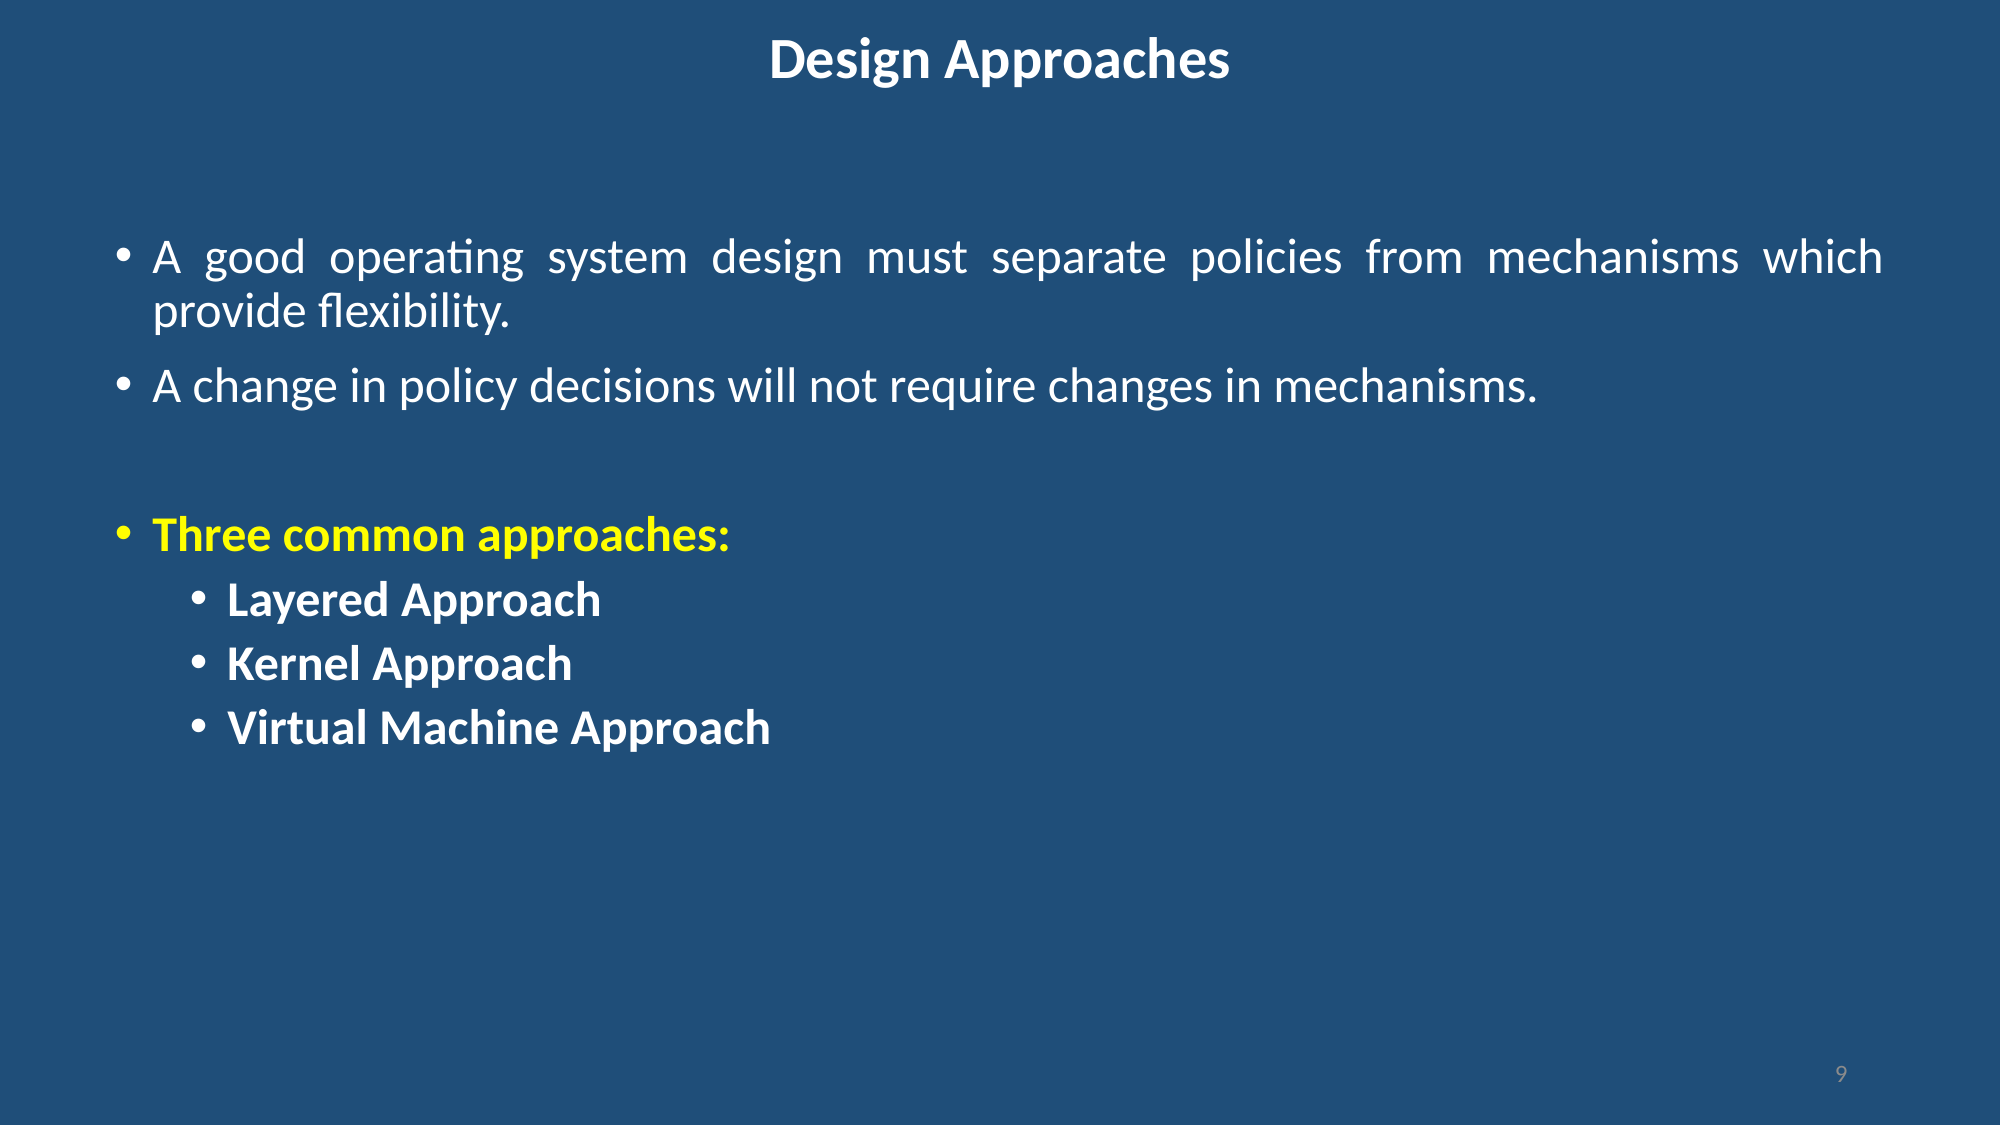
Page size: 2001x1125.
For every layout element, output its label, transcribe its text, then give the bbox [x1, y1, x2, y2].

slide_number 9 [1412, 1042, 1863, 1103]
list A good operating system design must separate policies from mechanisms which provide flexibility. A change in policy decisions will not require changes in mechanisms. Three common approaches: Layered Approach Kernel Approach Virtual Machine Approach [99, 222, 1900, 1005]
title Design Approaches [137, 26, 1863, 93]
